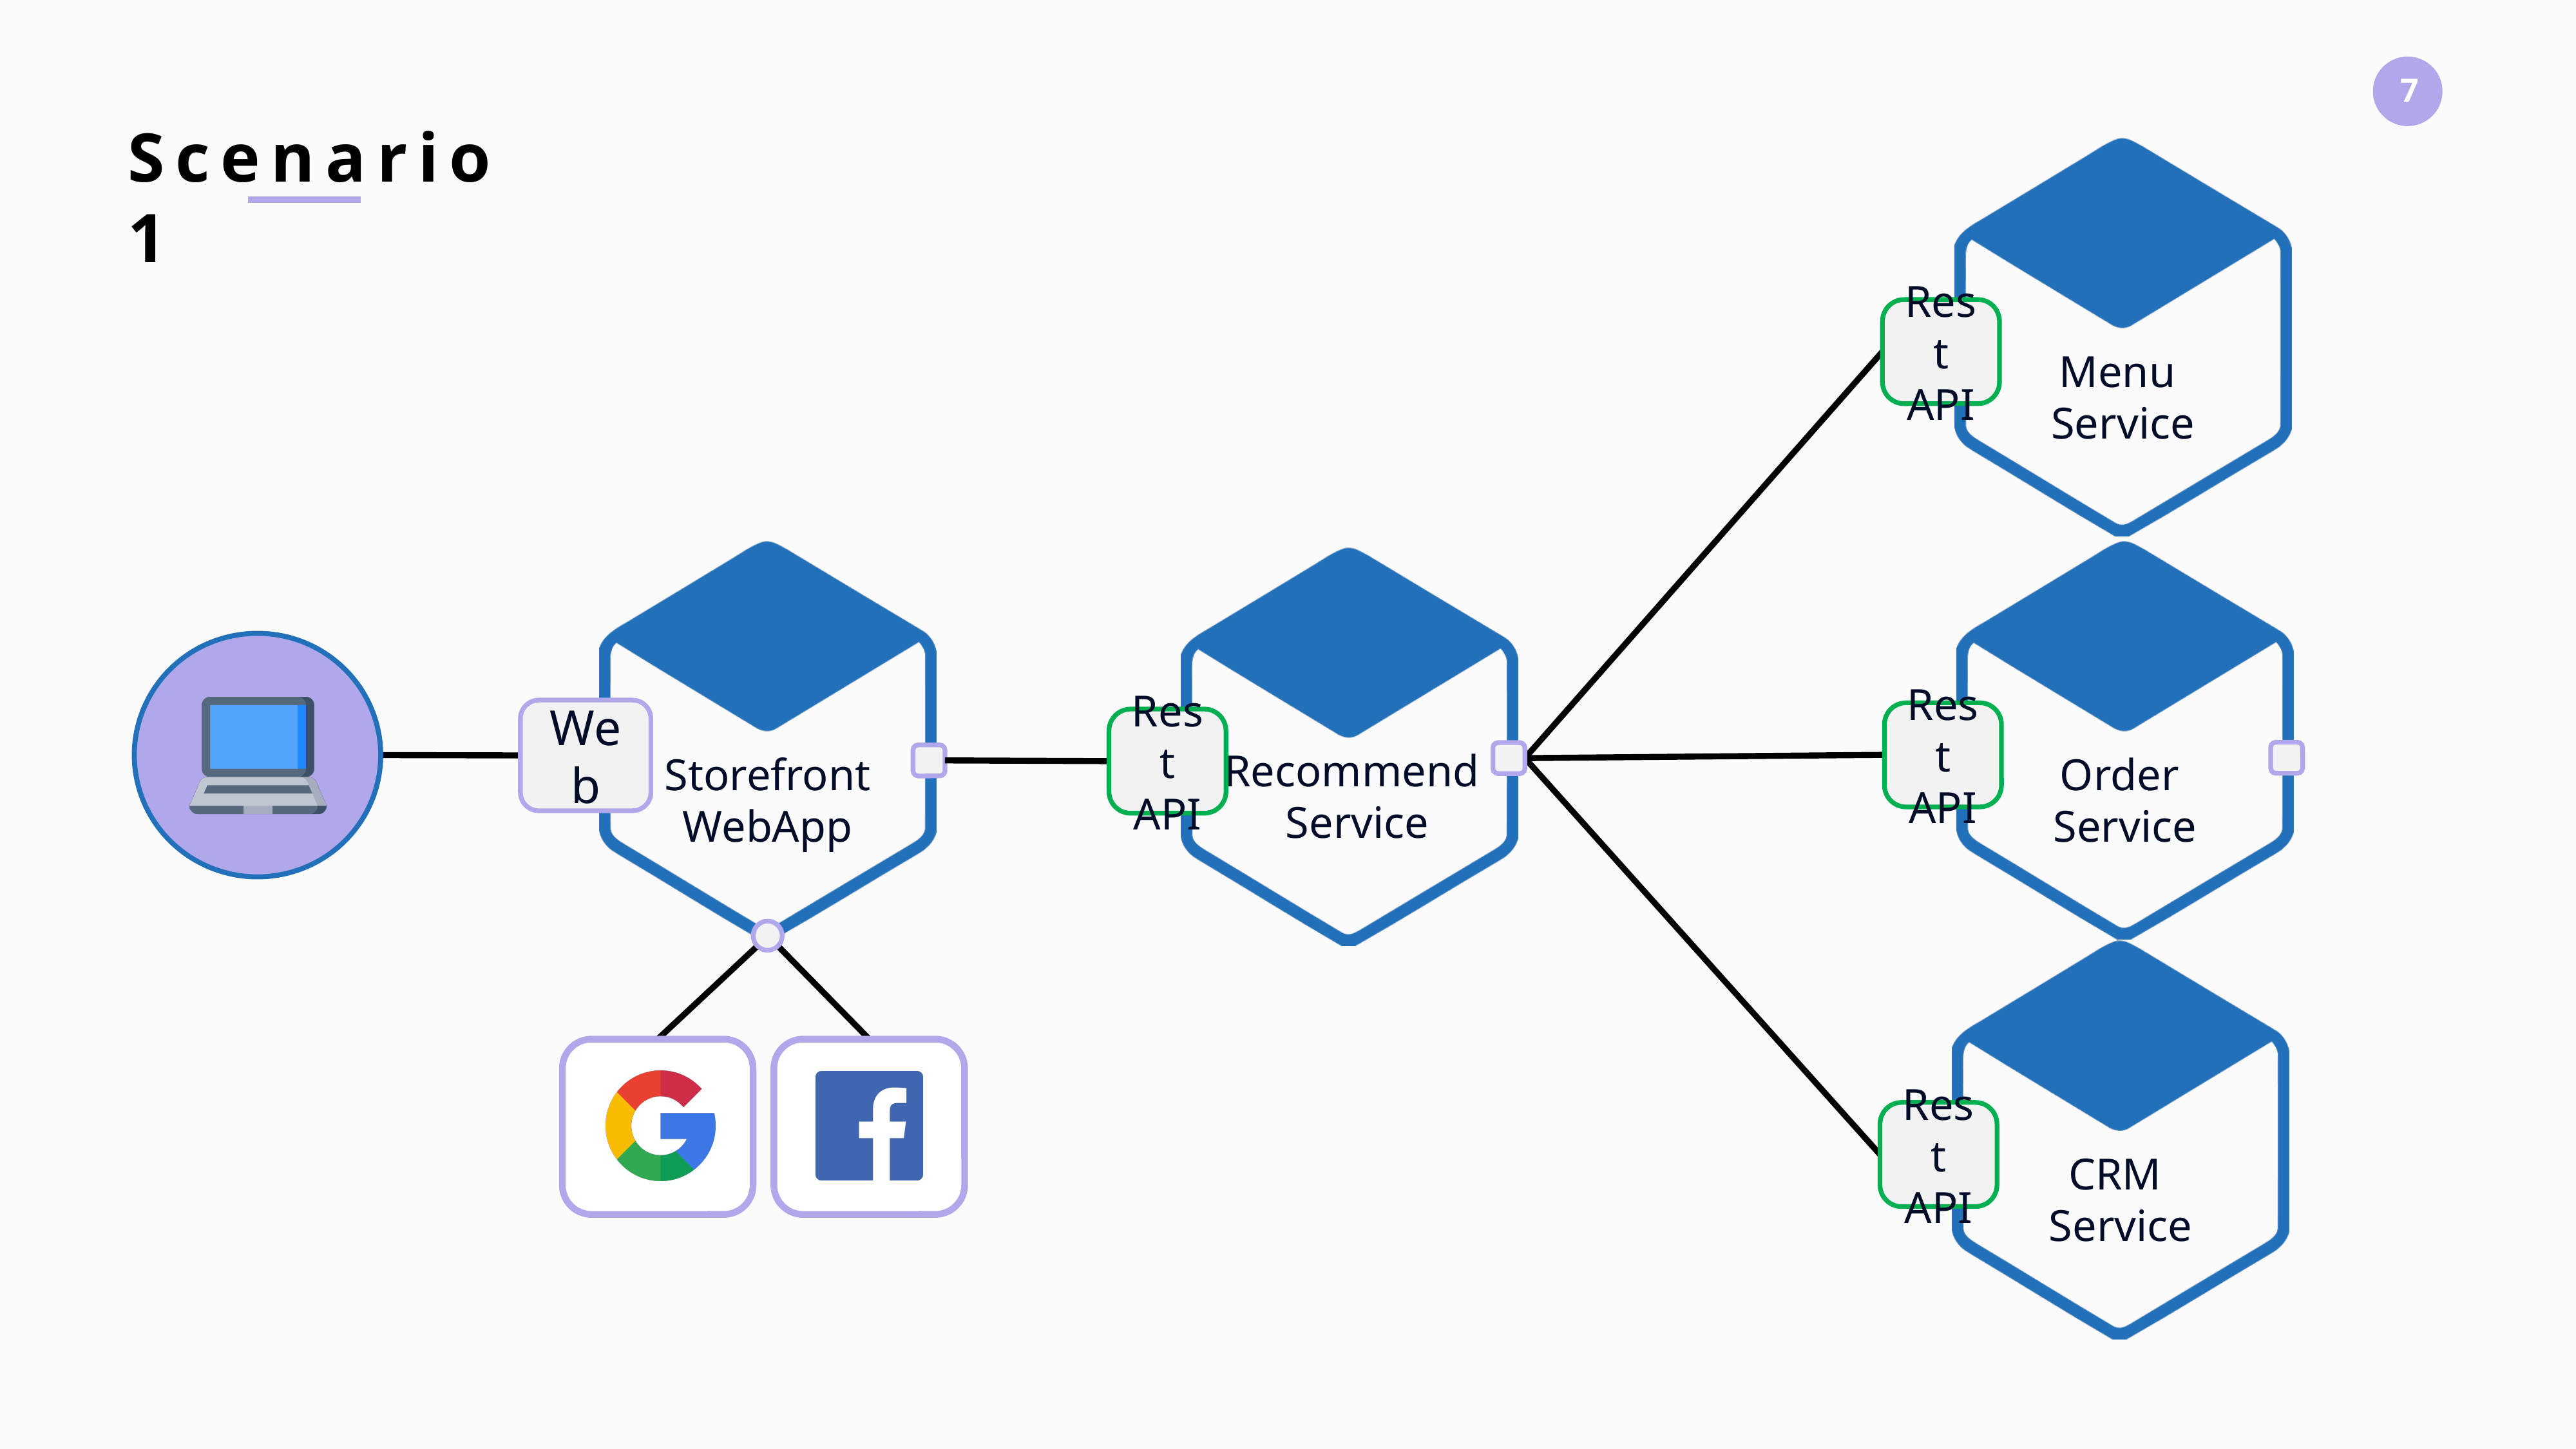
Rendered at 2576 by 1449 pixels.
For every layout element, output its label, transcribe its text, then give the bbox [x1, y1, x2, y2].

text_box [778, 945, 870, 1039]
picture [606, 1070, 716, 1181]
picture [189, 687, 327, 824]
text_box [658, 945, 758, 1039]
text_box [586, 540, 944, 940]
text_box [561, 1038, 754, 1215]
text_box Scenario 1 [118, 109, 541, 281]
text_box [944, 137, 2307, 1340]
text_box [773, 1038, 944, 1215]
text_box [752, 940, 783, 951]
text_box Web [519, 699, 586, 812]
picture [816, 1071, 923, 1180]
text_box [133, 632, 382, 878]
